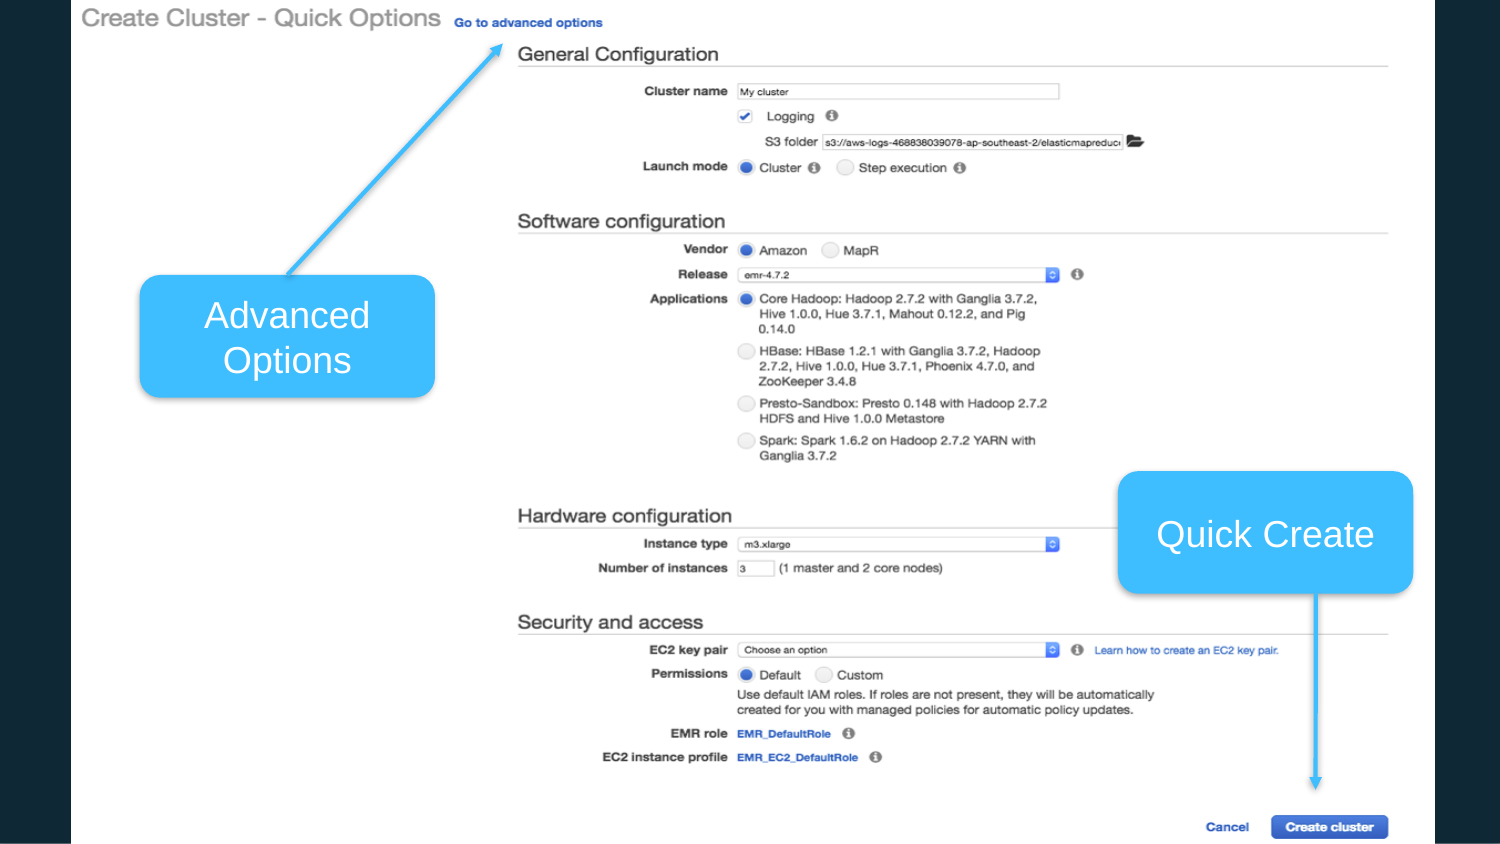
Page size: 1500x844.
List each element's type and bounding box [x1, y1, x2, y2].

text_box [286, 43, 504, 276]
picture [71, 0, 1436, 844]
